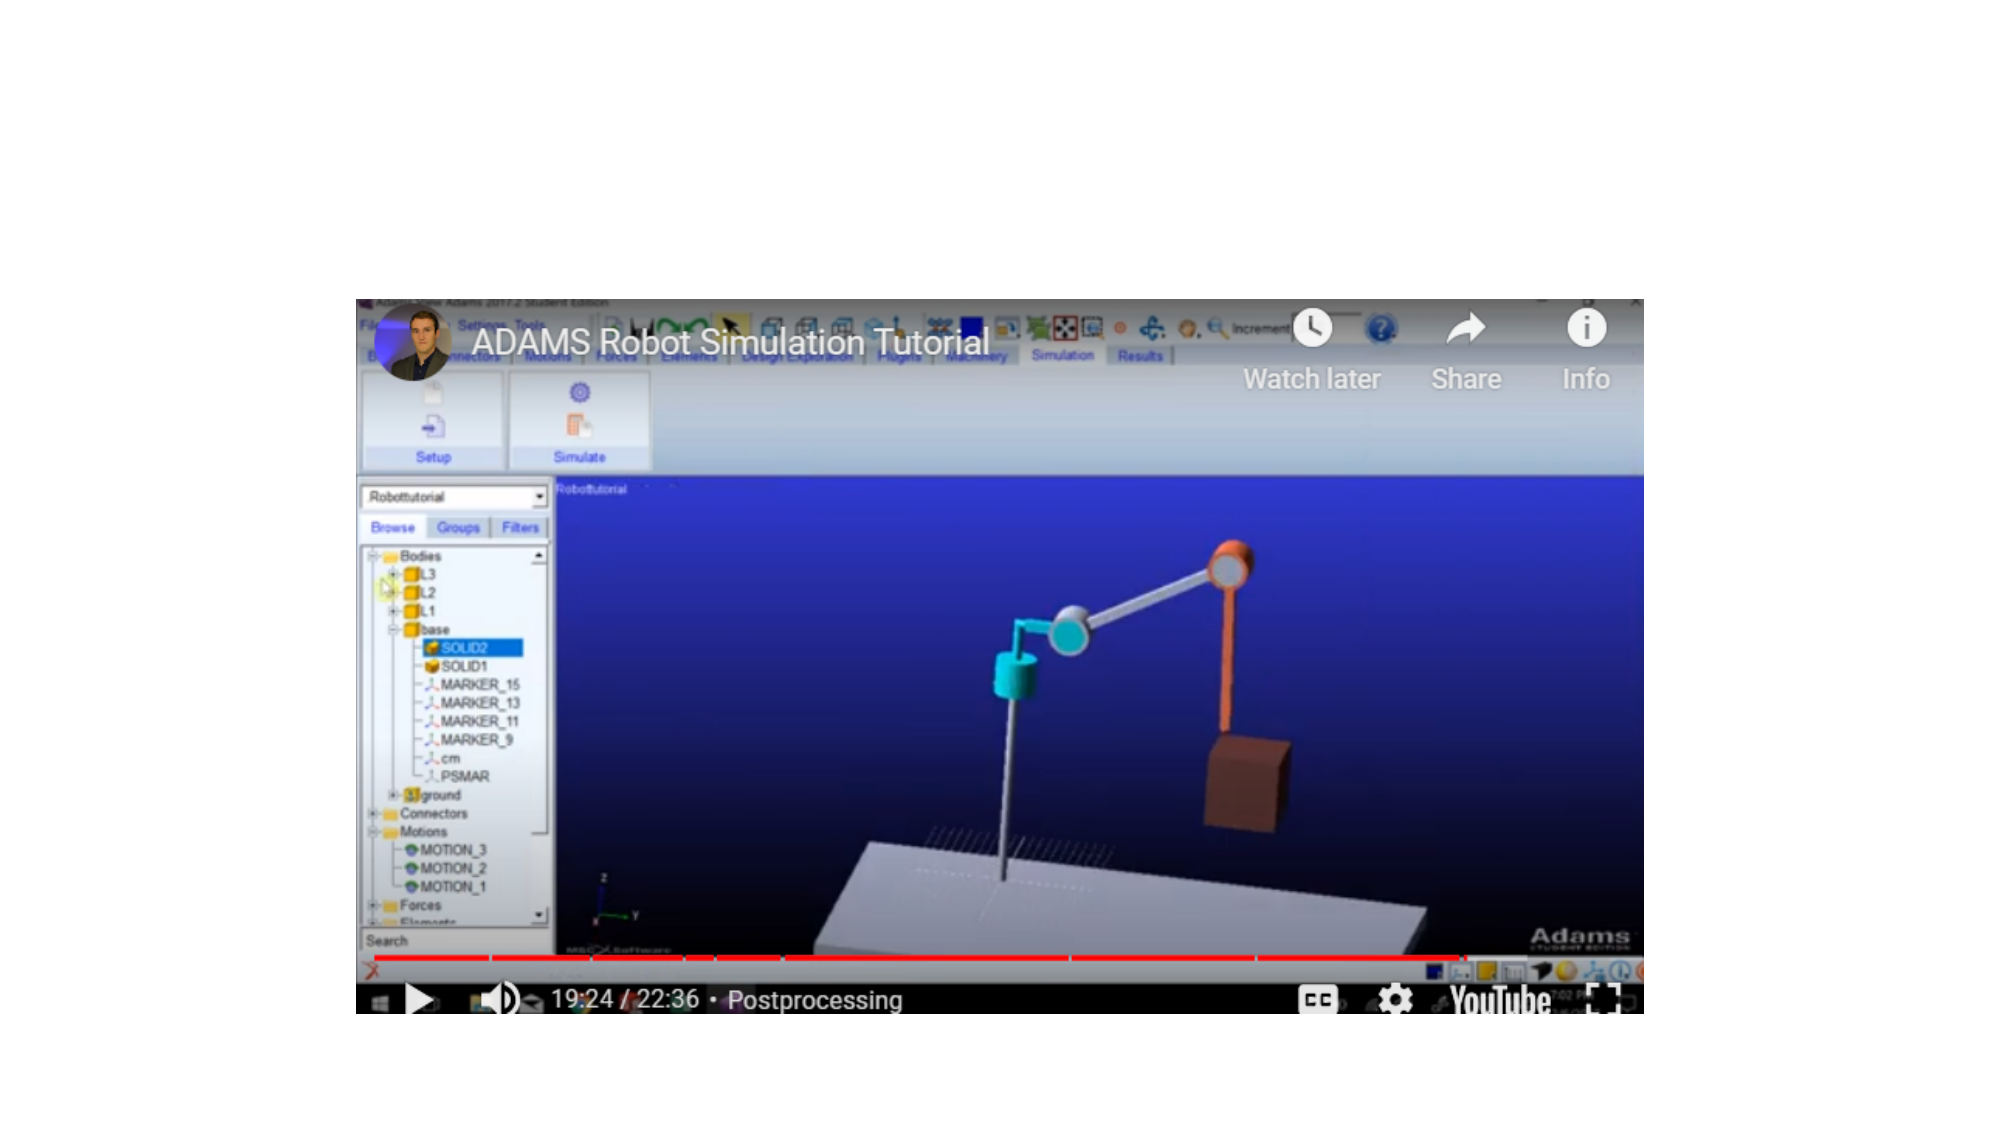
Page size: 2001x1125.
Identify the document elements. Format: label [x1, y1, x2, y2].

list [356, 299, 1644, 1014]
